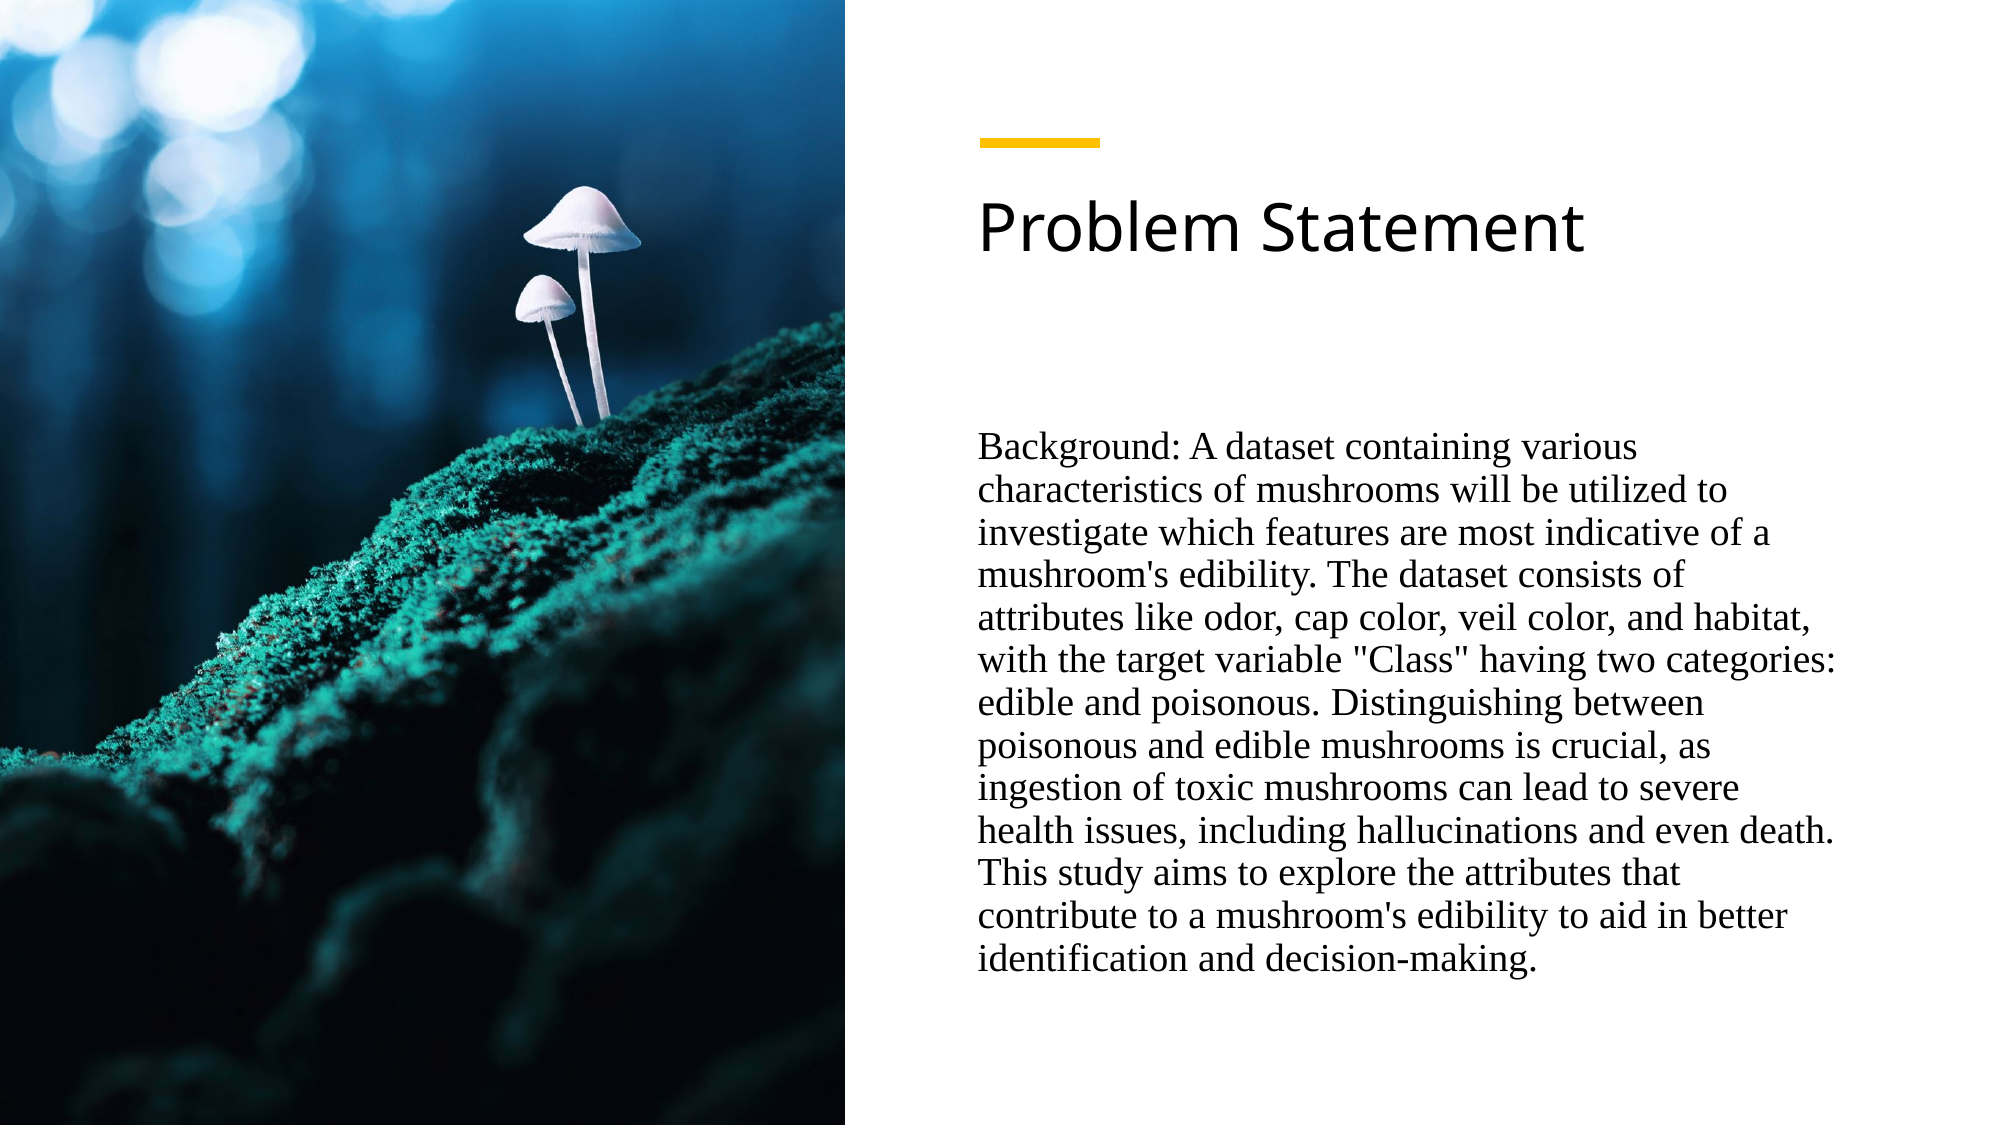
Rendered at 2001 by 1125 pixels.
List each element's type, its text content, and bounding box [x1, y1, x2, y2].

picture [0, 0, 845, 1125]
title Problem Statement [962, 186, 1856, 417]
list Background: A dataset containing various characteristics of mushrooms will be utilized to investigate which features are most indicative of a mushroom's edibility. The dataset consists of attributes like odor, cap color, veil color, and habitat, with the target variable "Class" having two categories: edible and poisonous. Distinguishing between poisonous and edible mushrooms is crucial, as ingestion of toxic mushrooms can lead to severe health issues, including hallucinations and even death. This study aims to explore the attributes that contribute to a mushroom's edibility to aid in better identification and decision-making. [962, 418, 1856, 1008]
